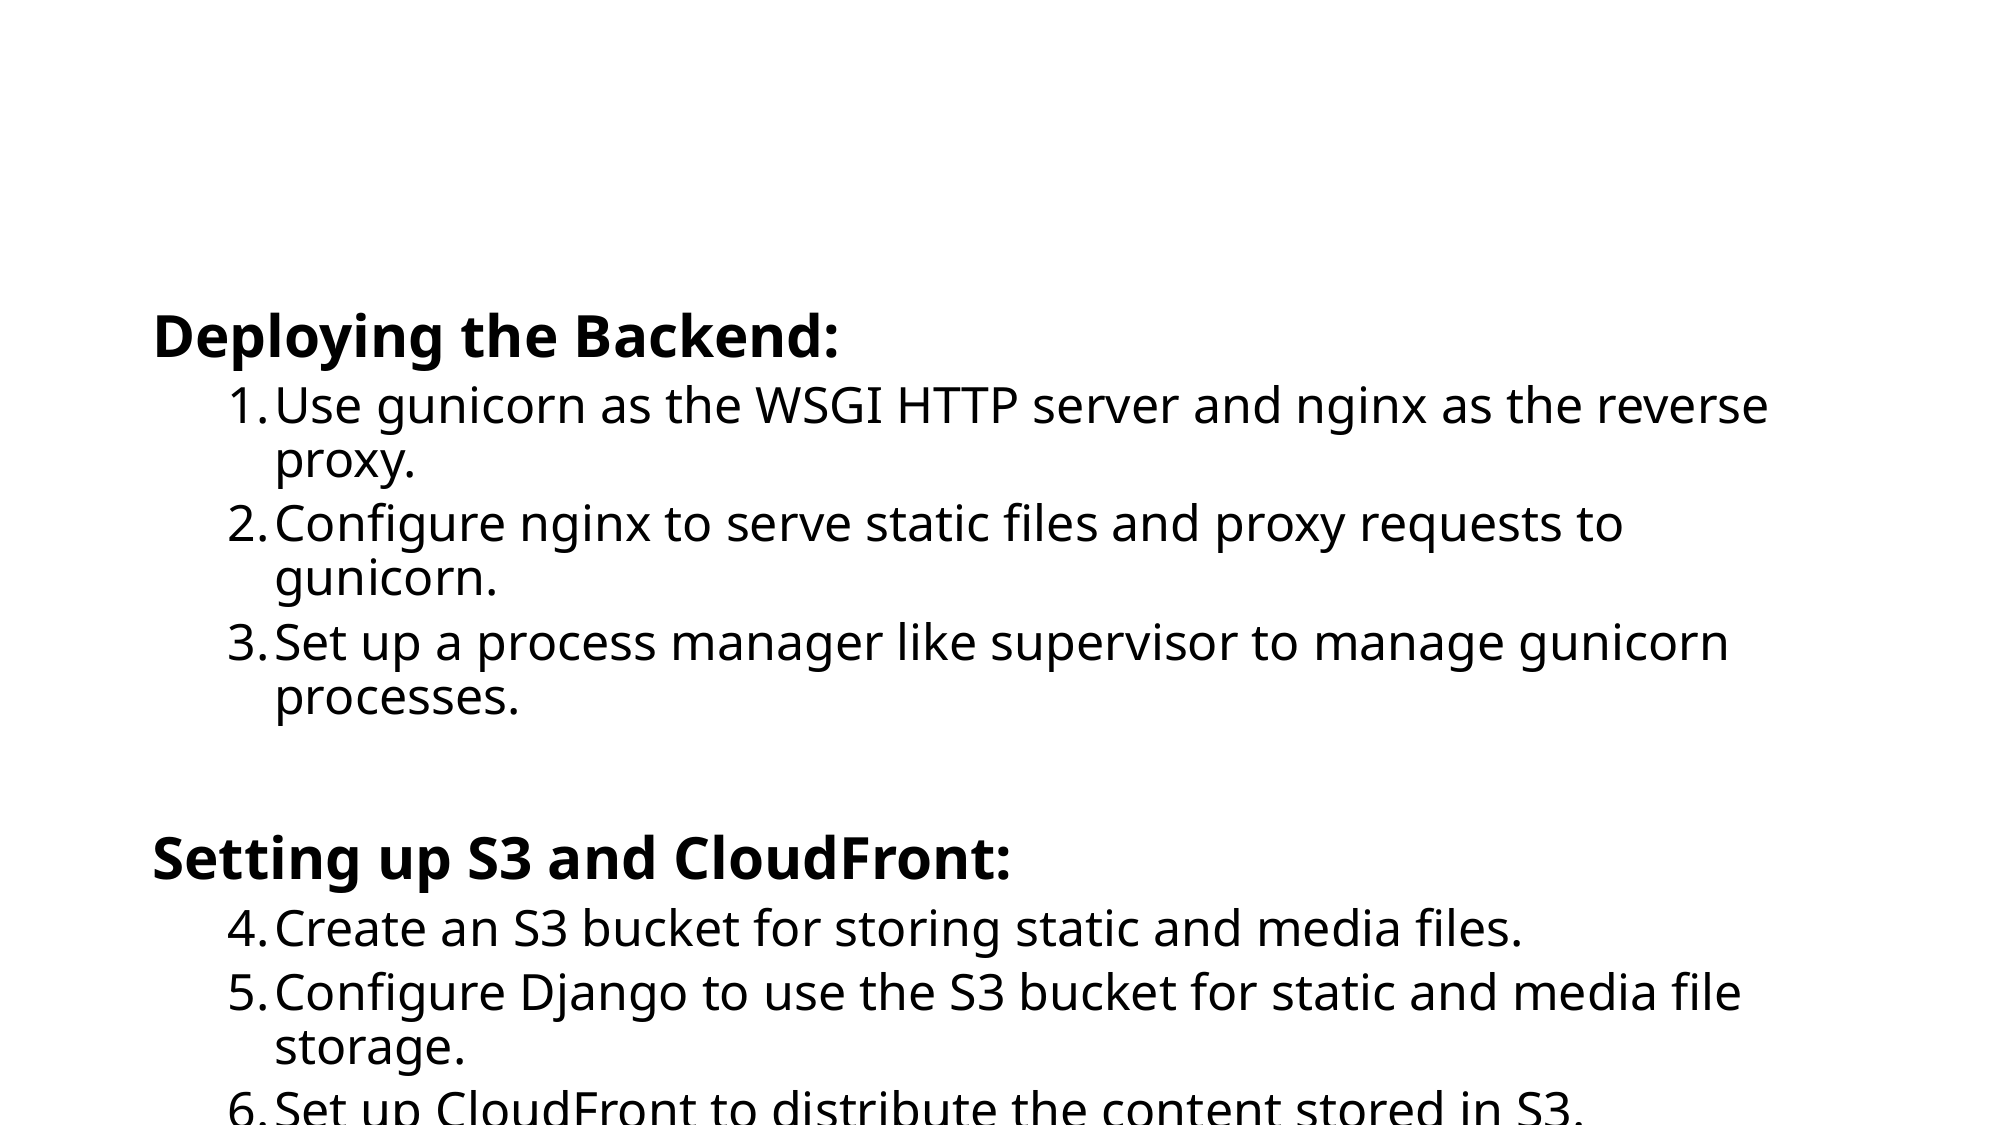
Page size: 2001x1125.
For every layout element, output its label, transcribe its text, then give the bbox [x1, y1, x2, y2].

list Deploying the Backend: Use gunicorn as the WSGI HTTP server and nginx as the reverse proxy. Configure nginx to serve static files and proxy requests to gunicorn. Set up a process manager like supervisor to manage gunicorn processes. Setting up S3 and CloudFront: Create an S3 bucket for storing static and media files. Configure Django to use the S3 bucket for static and media file storage. Set up CloudFront to distribute the content stored in S3. [137, 299, 1863, 1014]
